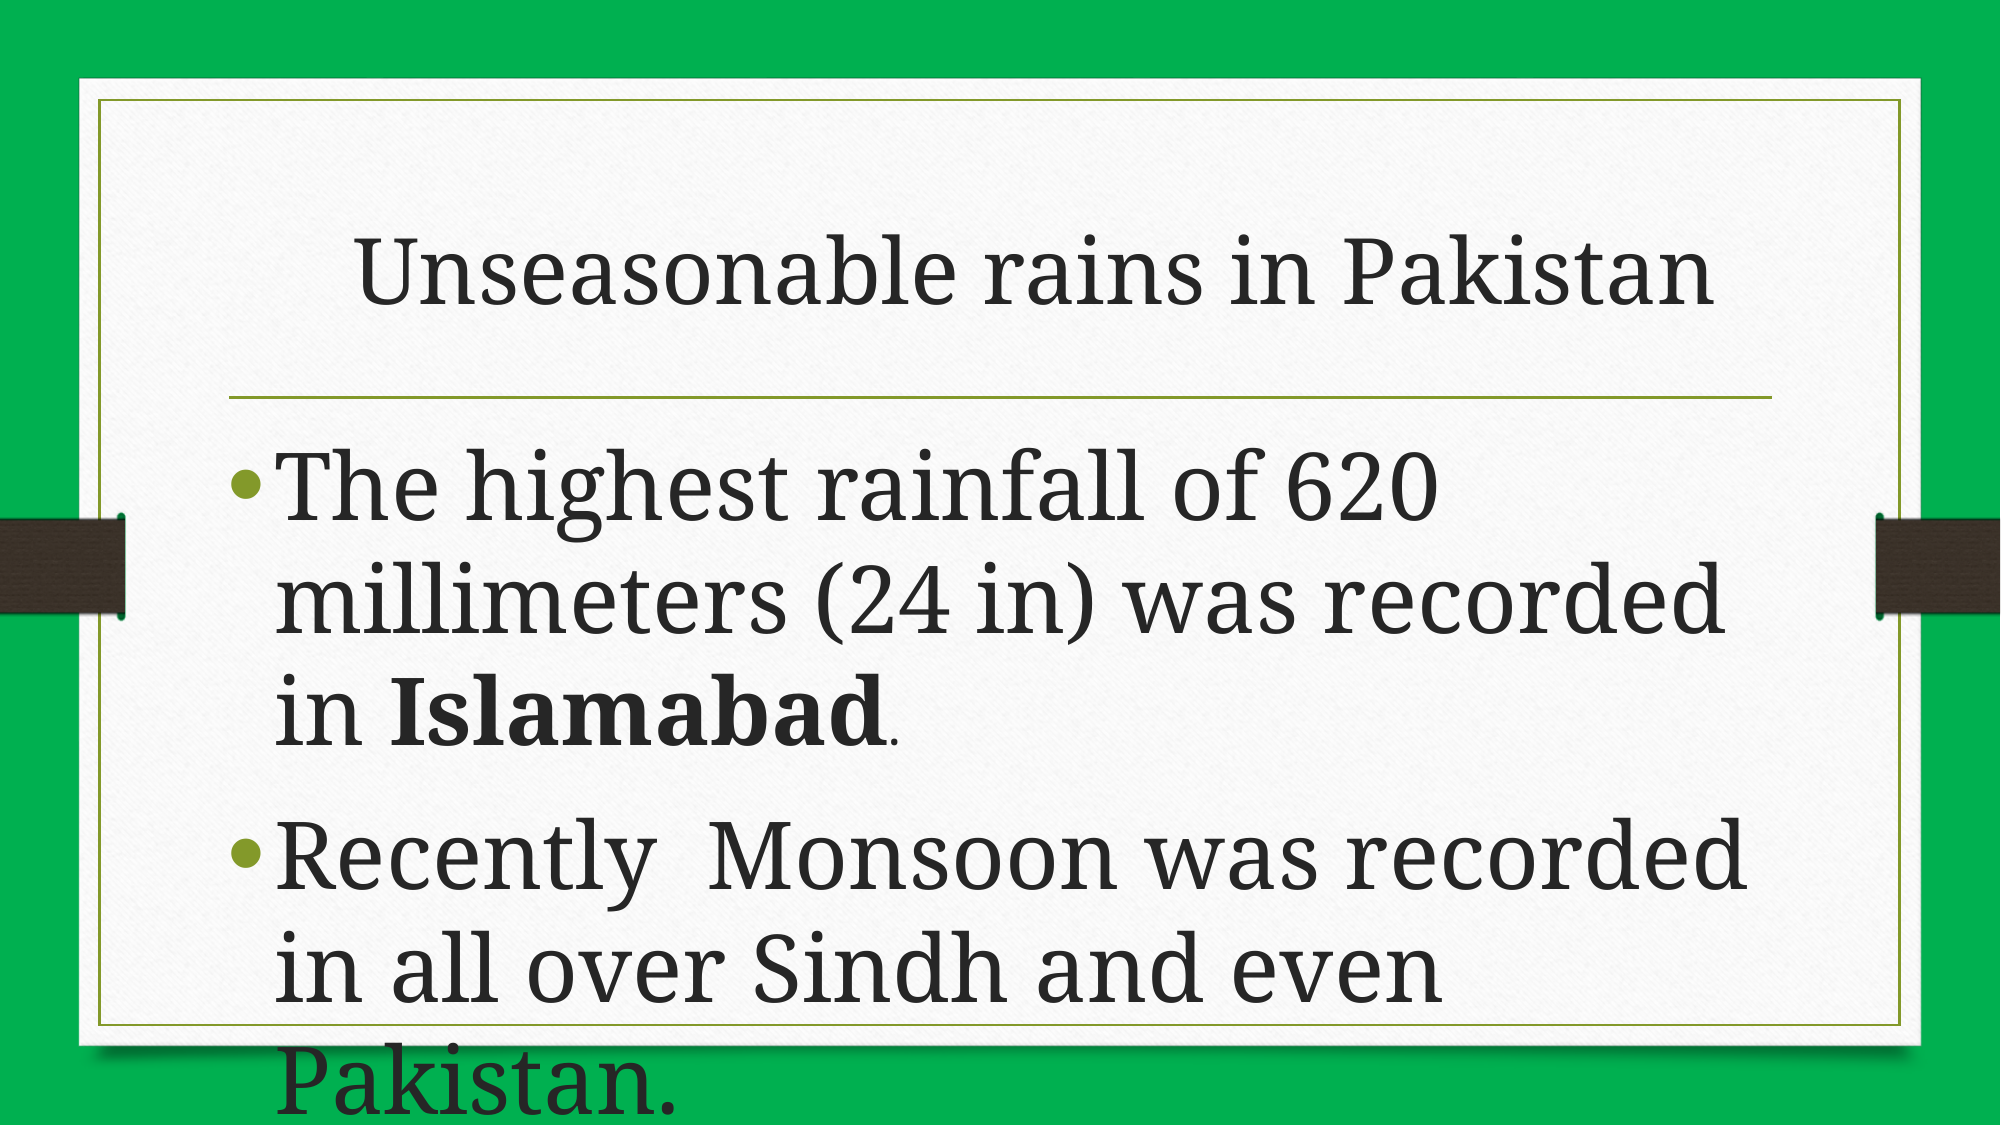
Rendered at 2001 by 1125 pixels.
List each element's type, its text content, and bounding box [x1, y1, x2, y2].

picture [0, 0, 2001, 1125]
title Unseasonable rains in Pakistan [212, 161, 1788, 375]
list The highest rainfall of 620 millimeters (24 in) was recorded in Islamabad. Recently Monsoon was recorded in all over Sindh and even Pakistan. [212, 419, 1788, 964]
